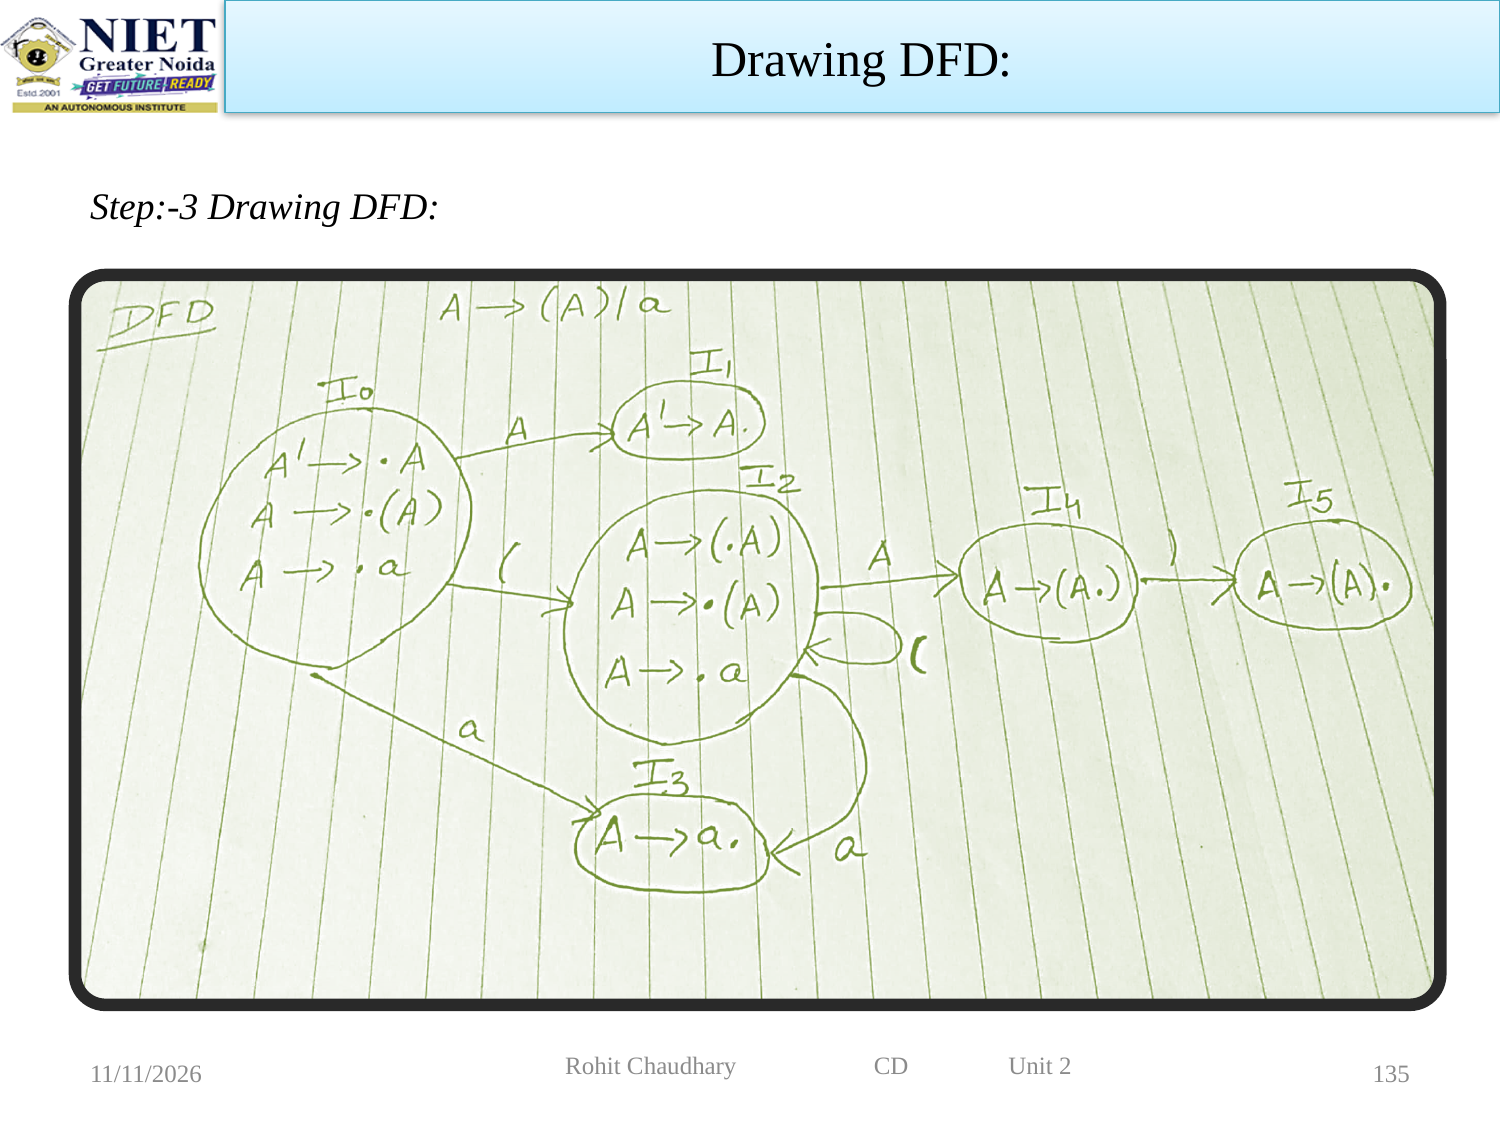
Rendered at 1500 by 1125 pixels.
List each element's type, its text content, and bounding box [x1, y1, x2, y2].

picture [0, 16, 218, 113]
footer Rohit Chaudhary CD Unit 2 [512, 1042, 1074, 1088]
list Step:-3 Drawing DFD: [75, 174, 1425, 274]
slide_number 135 [1074, 1042, 1425, 1103]
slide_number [75, 1042, 425, 1103]
text_box Drawing DFD: [224, 0, 1500, 113]
picture [74, 274, 1441, 1006]
